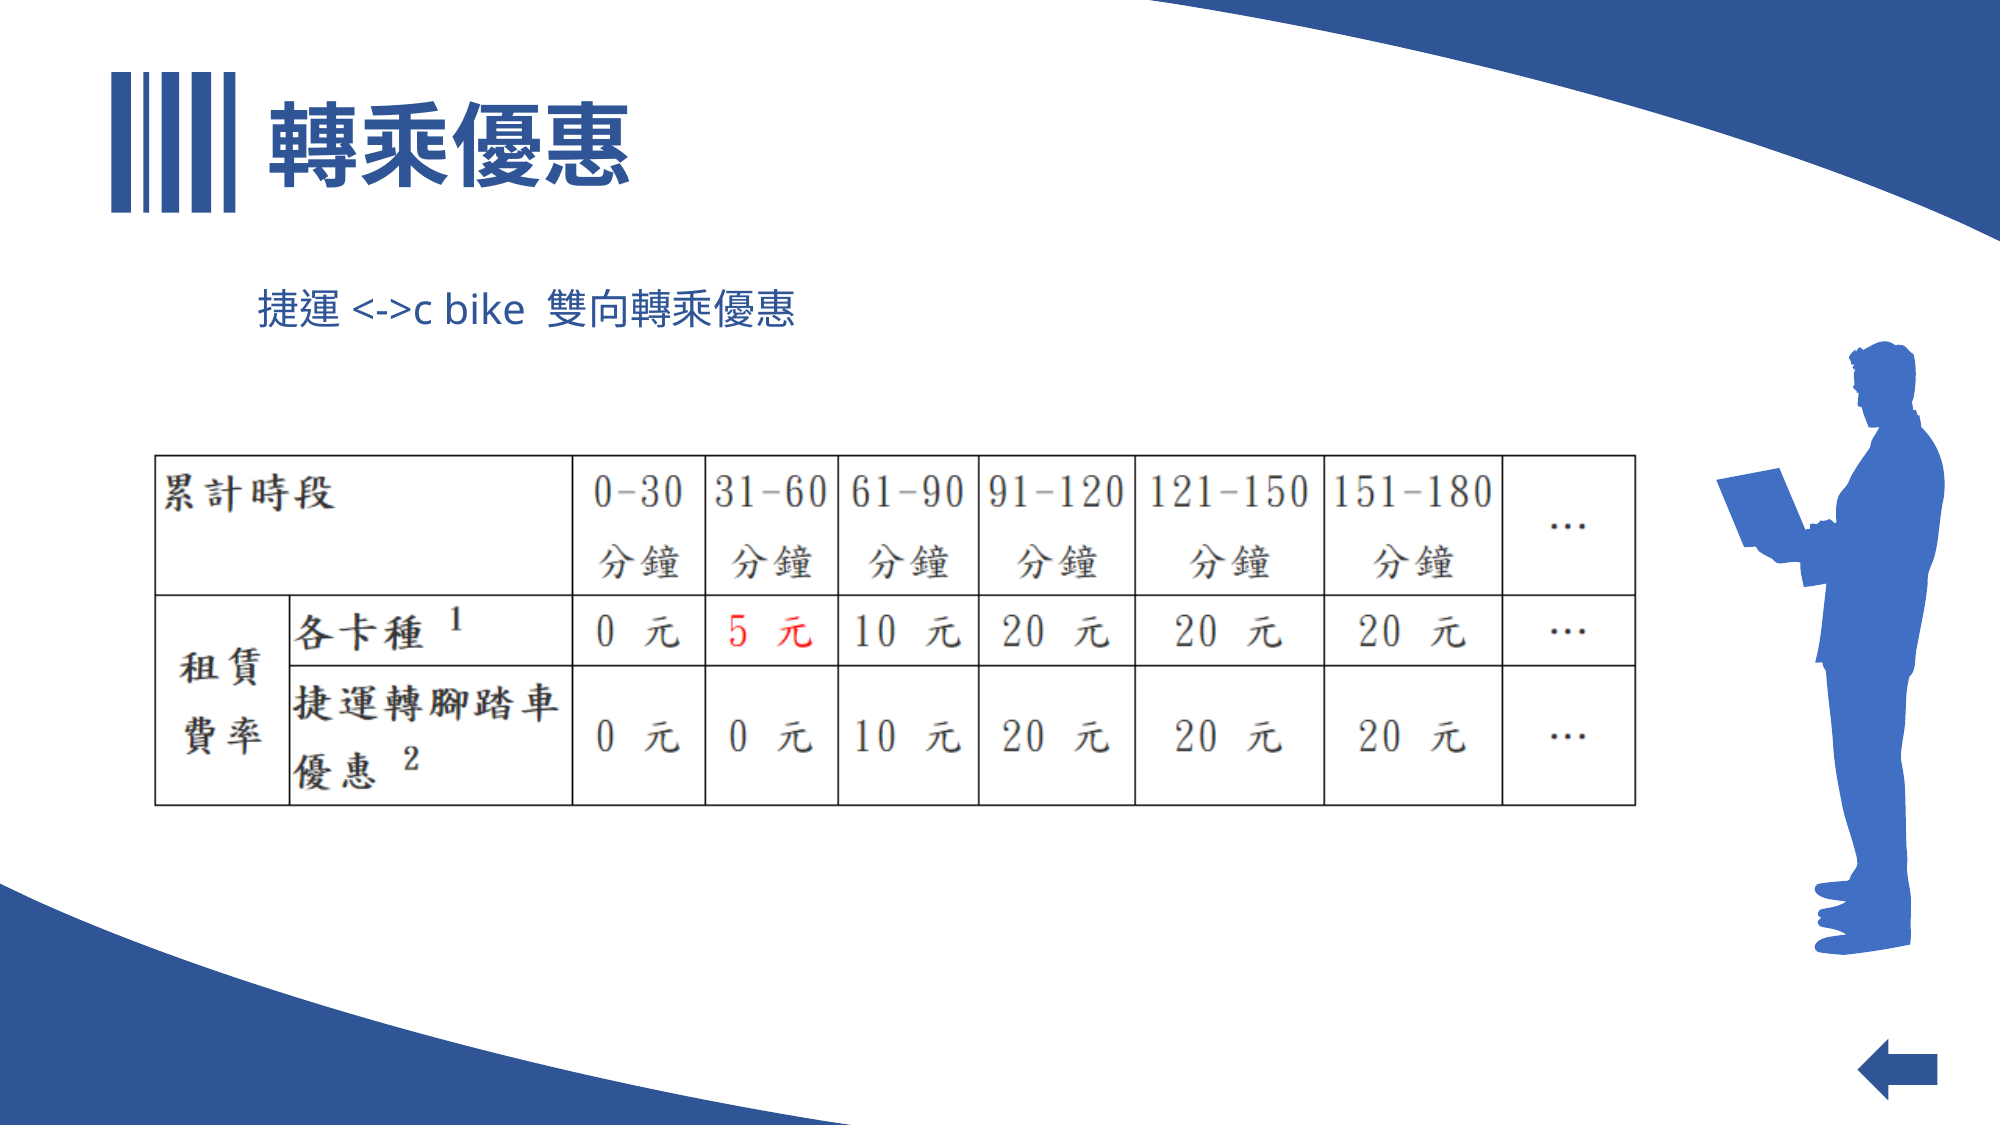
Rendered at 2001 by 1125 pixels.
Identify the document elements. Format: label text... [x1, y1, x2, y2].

text_box 轉乘優惠 [252, 80, 1236, 205]
text_box [1148, 0, 2000, 243]
picture [150, 452, 1641, 811]
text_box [111, 72, 236, 213]
text_box [0, 882, 852, 1125]
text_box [1716, 340, 1946, 955]
text_box 捷運<->c bike 雙向轉乘優惠 [121, 275, 934, 341]
text_box [1855, 1036, 1939, 1103]
